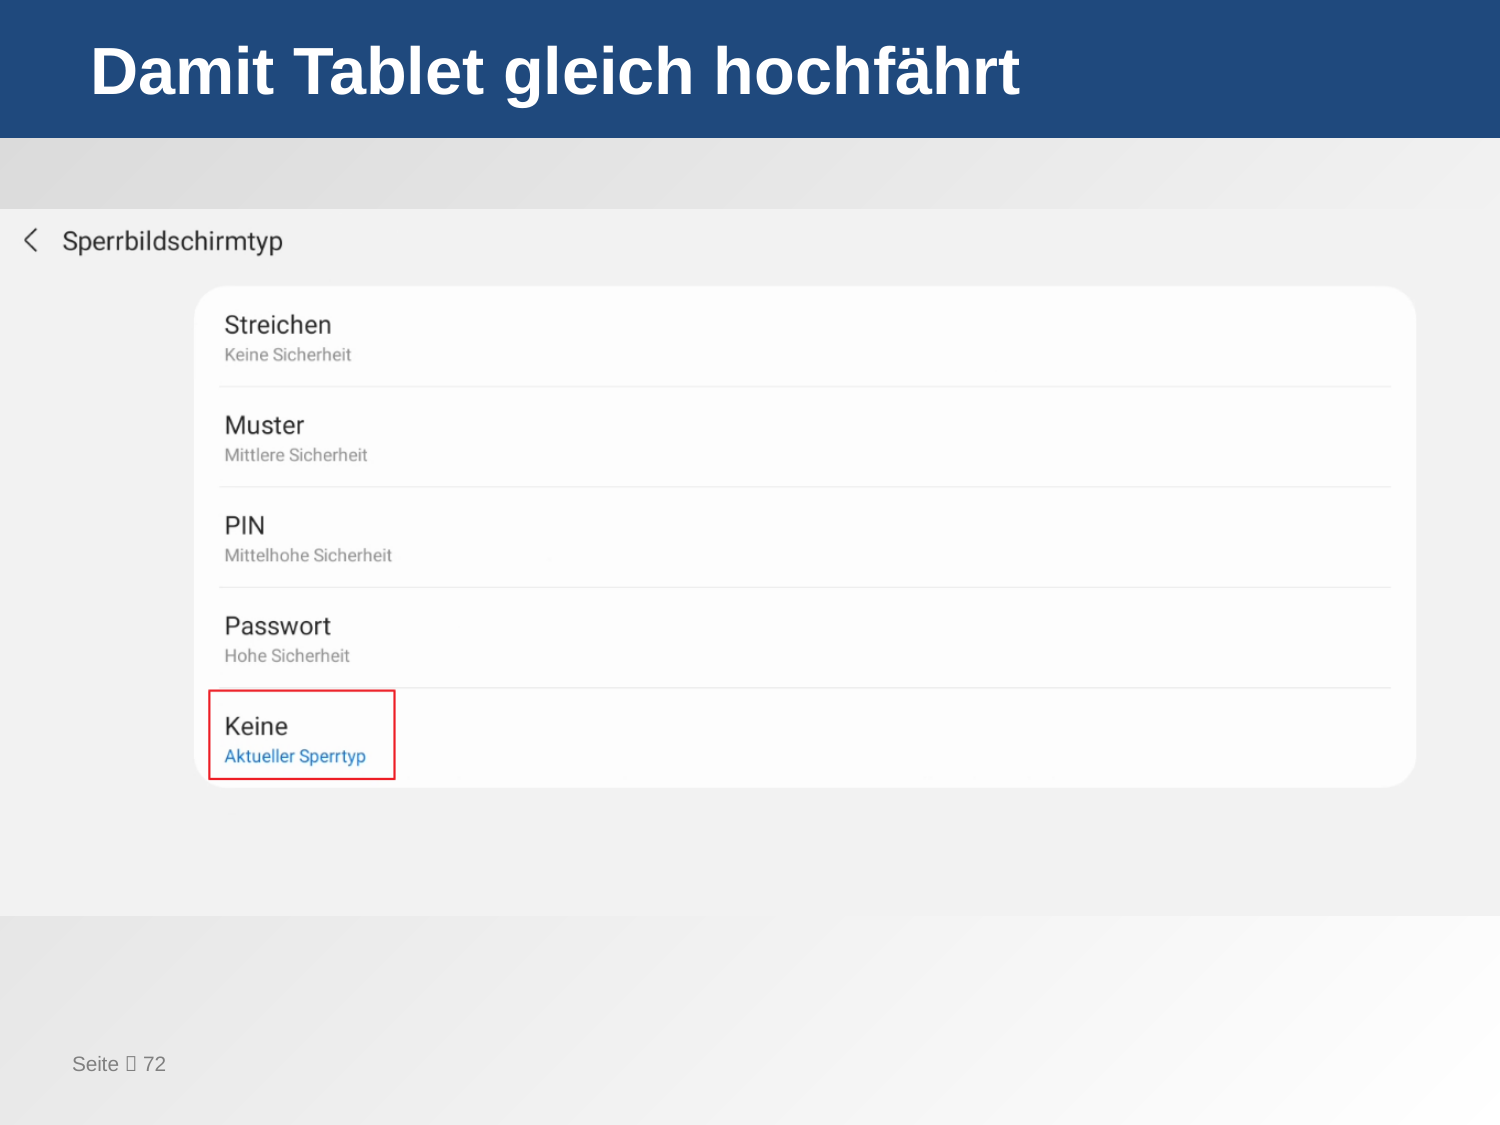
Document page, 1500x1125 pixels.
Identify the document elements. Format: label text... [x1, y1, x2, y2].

picture [0, 209, 1500, 916]
title Damit Tablet gleich hochfährt [75, 20, 1425, 208]
